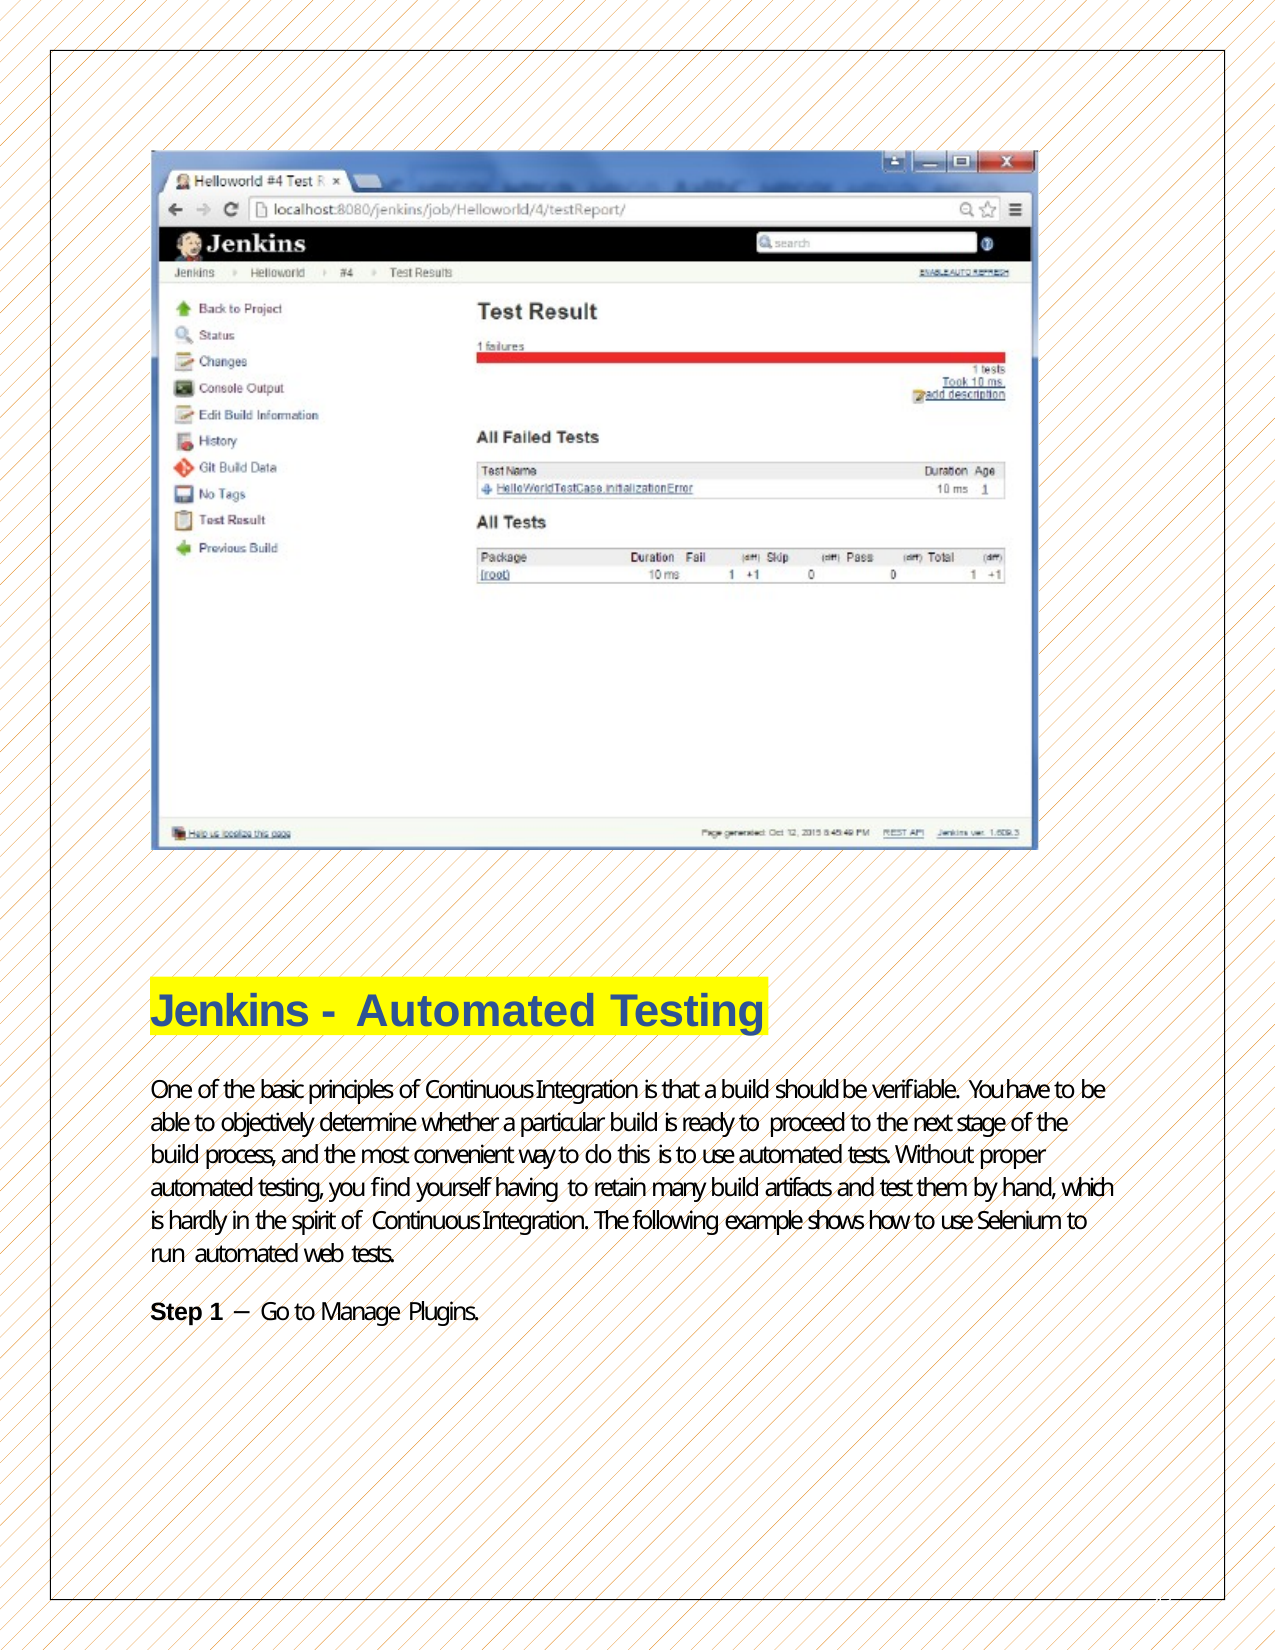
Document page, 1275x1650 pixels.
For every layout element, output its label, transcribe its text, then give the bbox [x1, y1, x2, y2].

text_box One of the basic principles of Continuous Integration is that a build should be verifiable. You have to be able to objectively determine whether a particular build is ready to proceed to the next stage of the build process, and the most convenient way to do this is to use automated tests. Without proper automated testing, you find yourself having to retain many build artifacts and test them by hand, which is hardly in the spirit of Continuous Integration. The following example shows how to use Selenium to run automated web tests. Step 1 − Go to Manage Plugins. [147, 1068, 1121, 1325]
text_box Jenkins - Automated Testing [150, 976, 769, 1036]
slide_number 43 [1035, 1117, 1173, 1650]
text_box [150, 150, 1040, 850]
